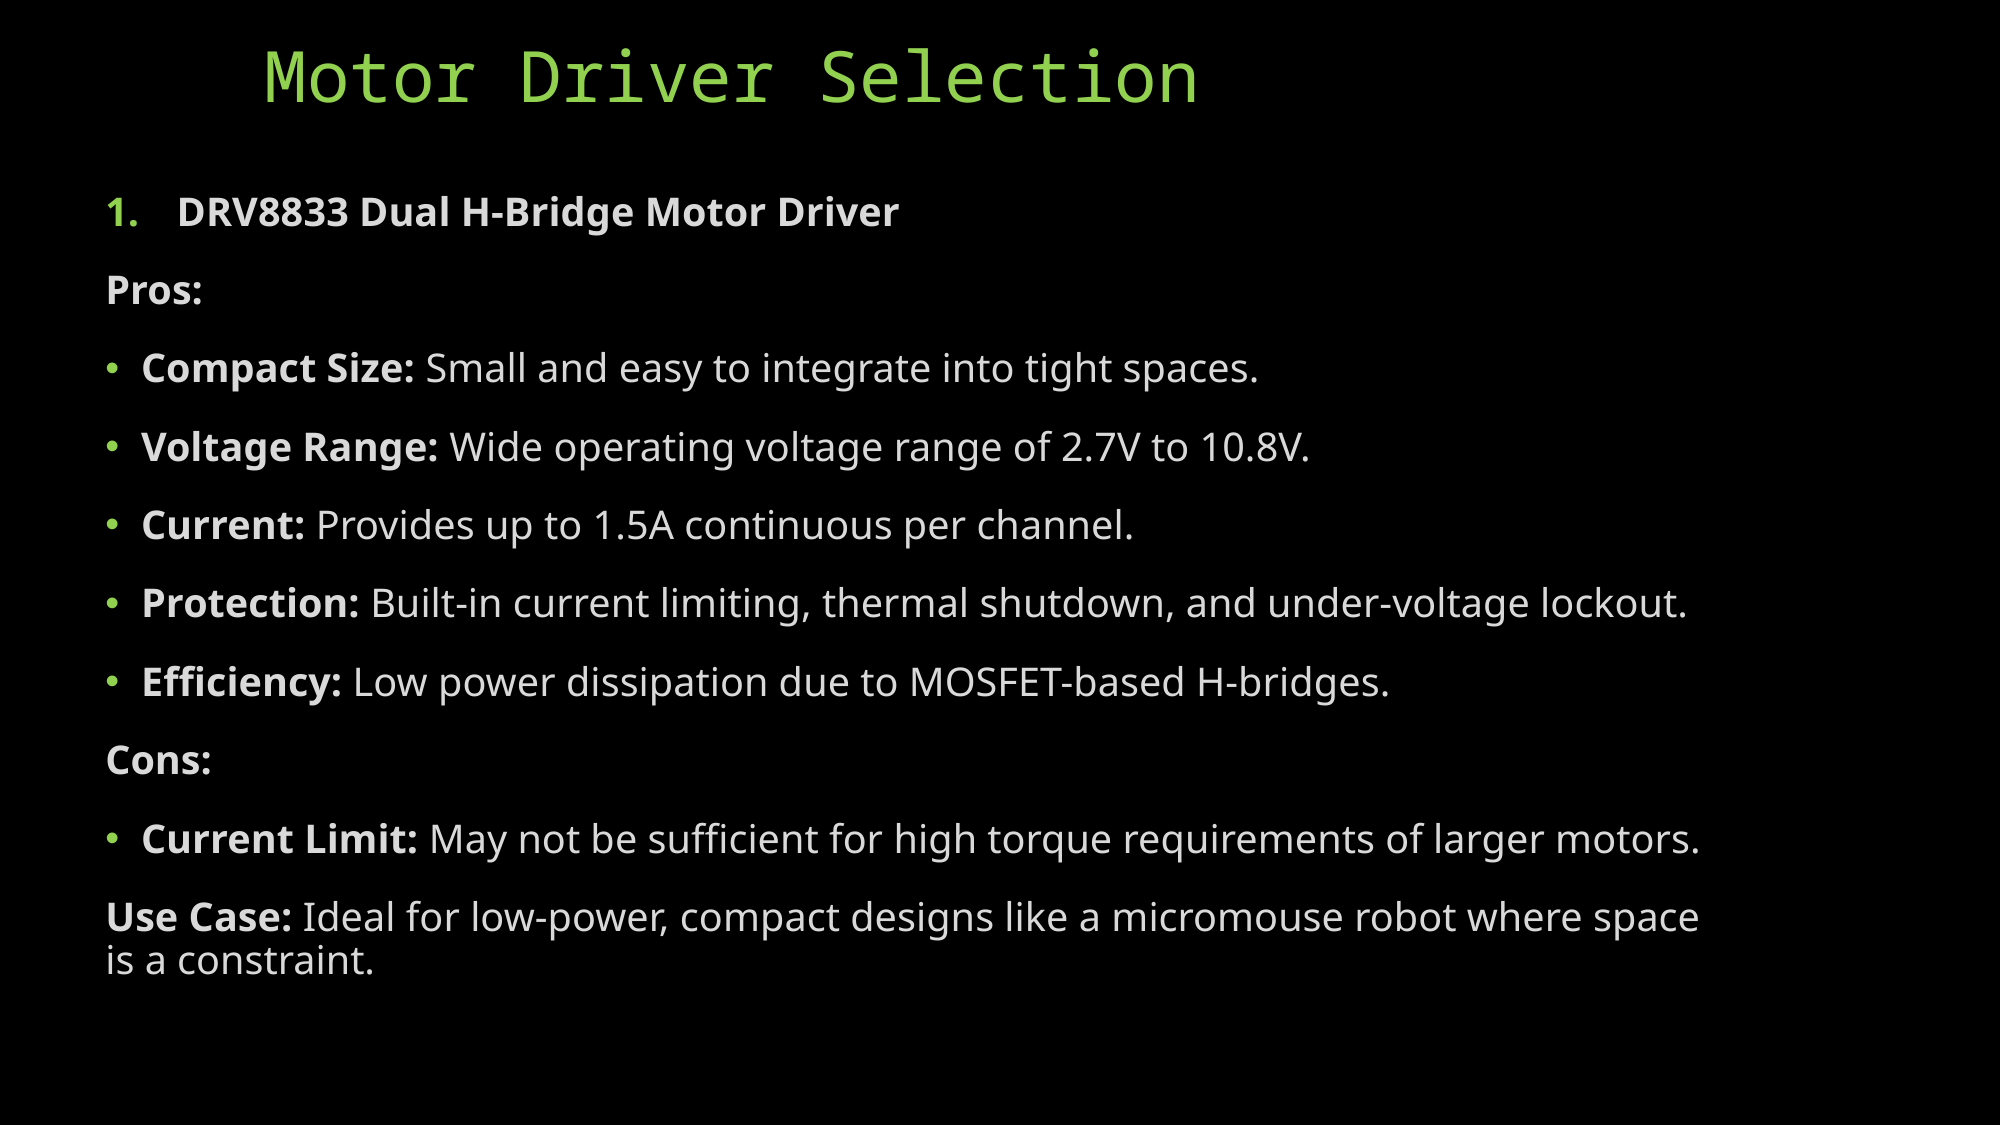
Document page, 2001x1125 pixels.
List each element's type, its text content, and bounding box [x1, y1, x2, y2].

list DRV8833 Dual H-Bridge Motor Driver Pros: Compact Size: Small and easy to integrate into tight spaces. Voltage Range: Wide operating voltage range of 2.7V to 10.8V. Current: Provides up to 1.5A continuous per channel. Protection: Built-in current limiting, thermal shutdown, and under-voltage lockout. Efficiency: Low power dissipation due to MOSFET-based H-bridges. Cons: Current Limit: May not be sufficient for high torque requirements of larger motors. Use Case: Ideal for low-power, compact designs like a micromouse robot where space is a constraint. [90, 184, 1750, 1000]
title Motor Driver Selection [249, 0, 1750, 125]
